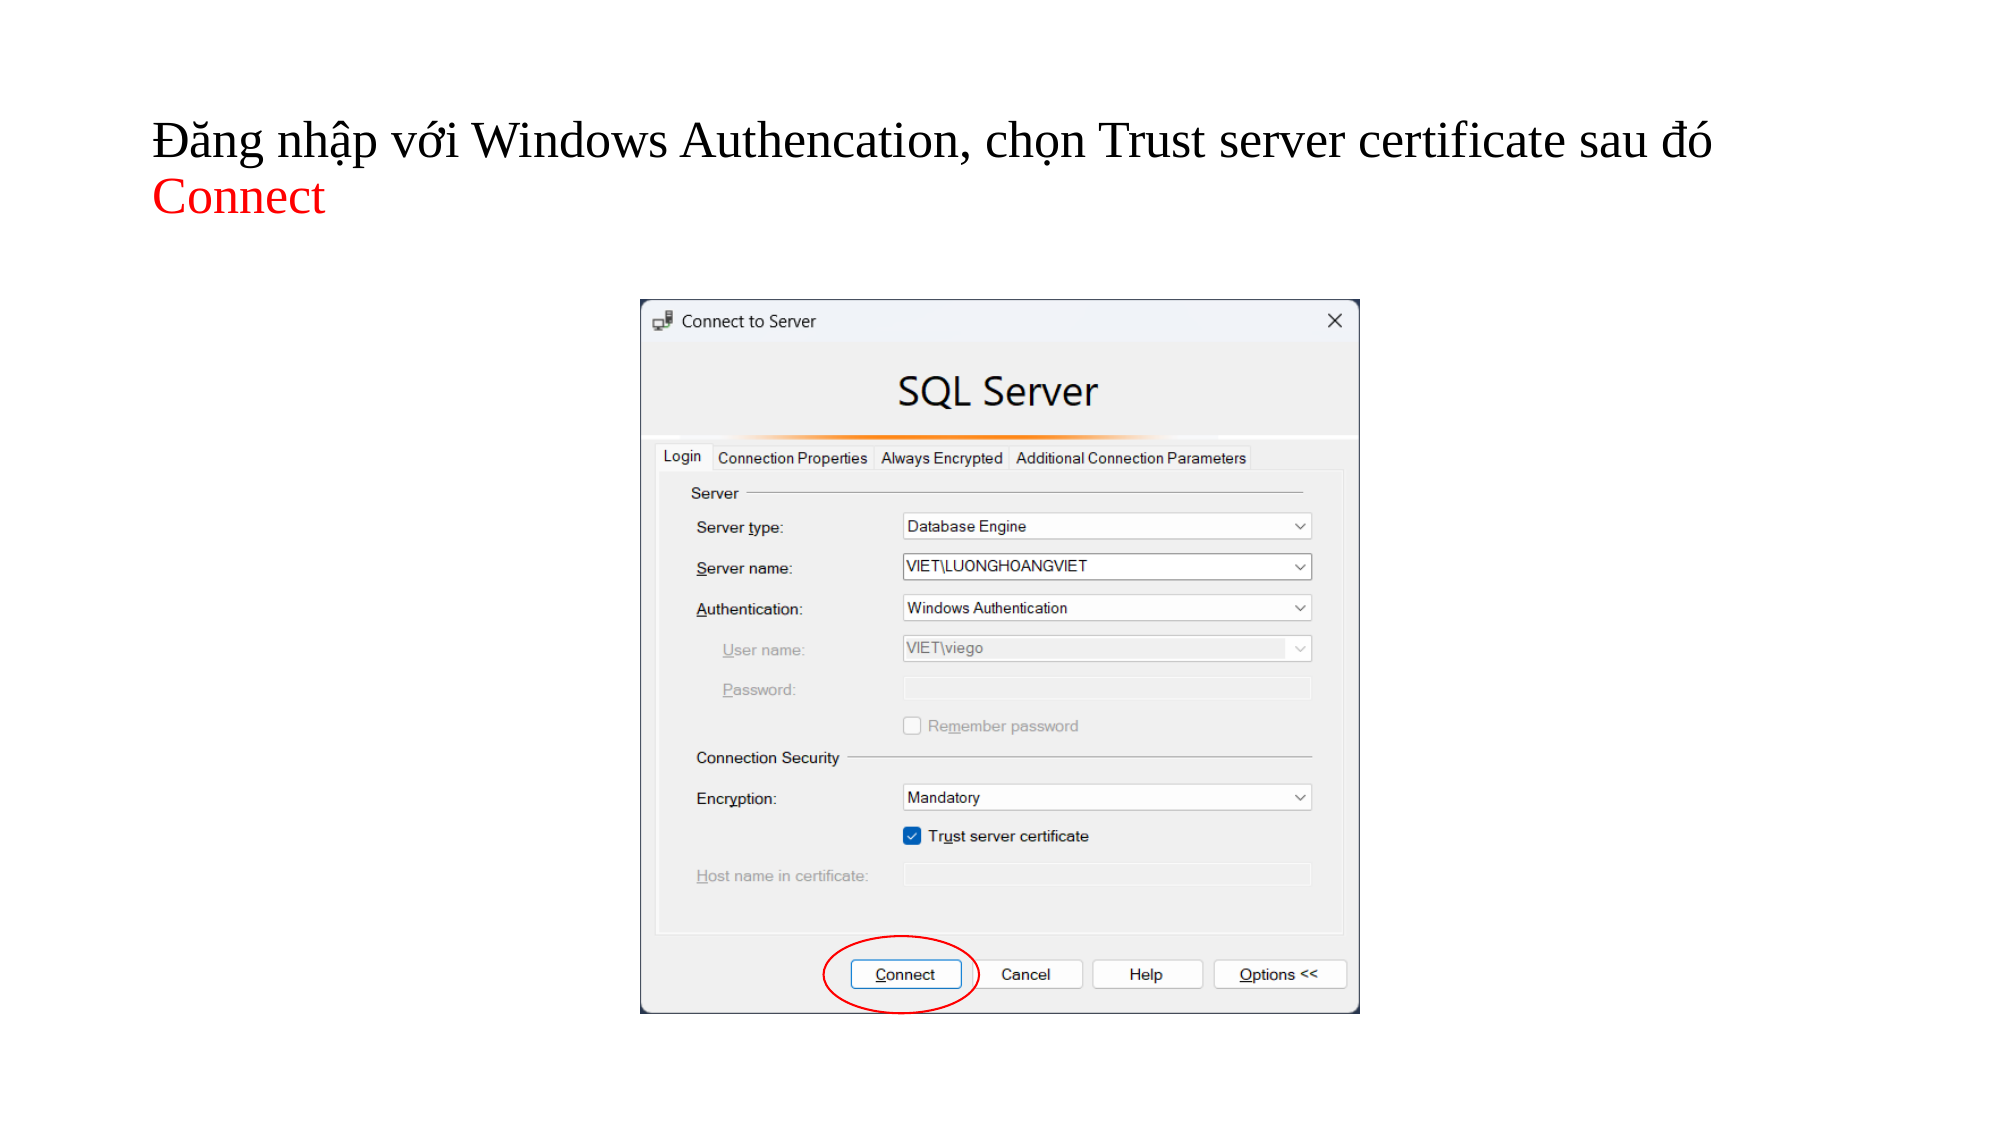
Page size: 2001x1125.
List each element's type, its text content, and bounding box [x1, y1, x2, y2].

title Đăng nhập với Windows Authencation, chọn Trust server certificate sau đó Connect [137, 59, 1863, 278]
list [640, 299, 1360, 1014]
